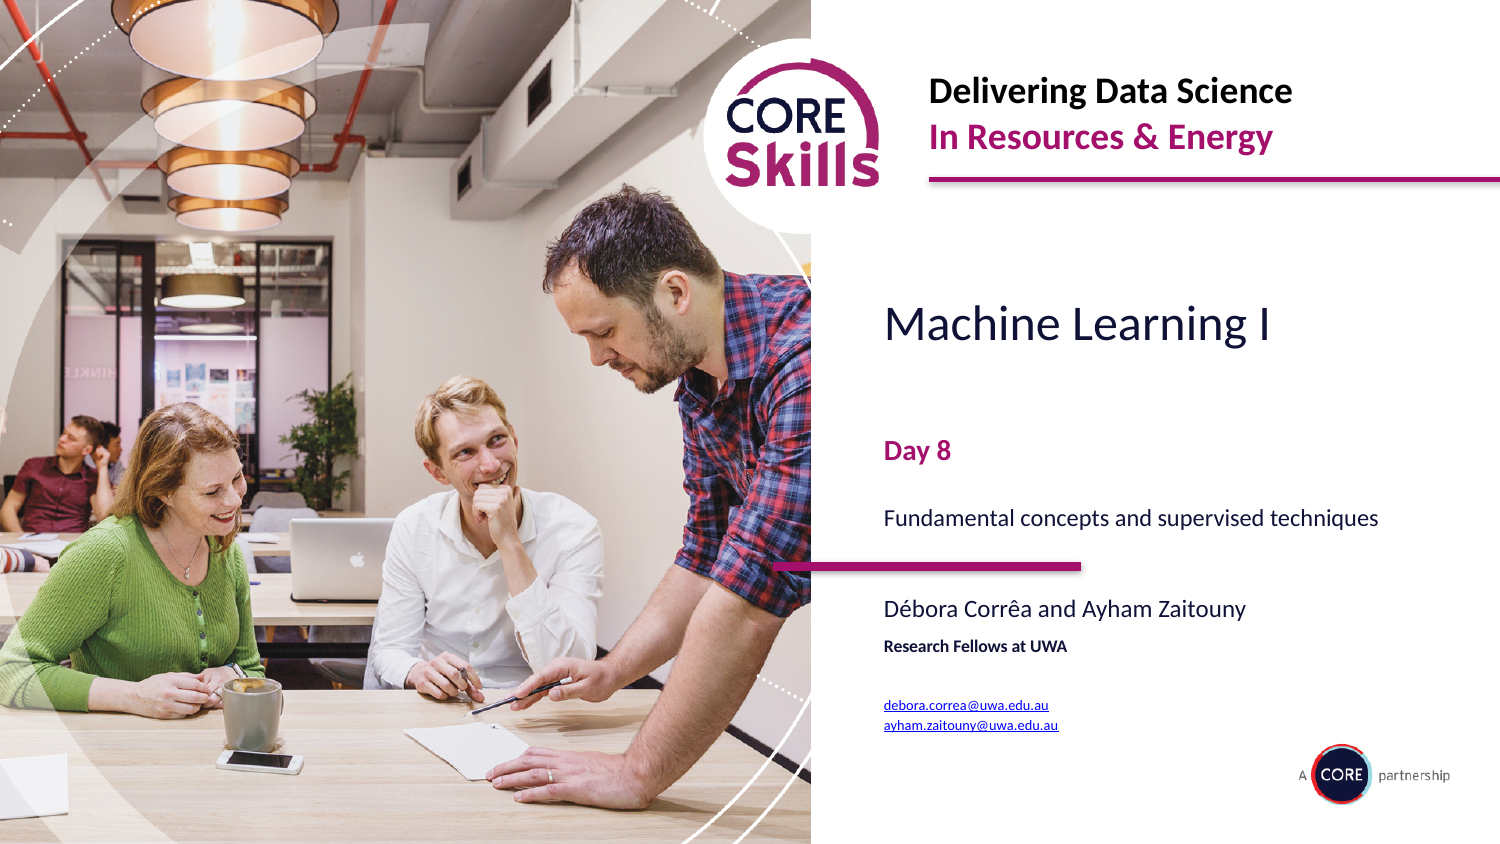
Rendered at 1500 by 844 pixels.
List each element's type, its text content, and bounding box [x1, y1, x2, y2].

picture [0, 0, 1500, 844]
list Machine Learning I [868, 283, 1408, 423]
list debora.correa@uwa.edu.au ayham.zaitouny@uwa.edu.au [868, 688, 1123, 741]
list Débora Corrêa and Ayham Zaitouny [868, 585, 1293, 628]
list Fundamental concepts and supervised techniques [868, 494, 1408, 566]
list Research Fellows at UWA [868, 627, 1123, 664]
list Day 8 [868, 423, 1408, 494]
